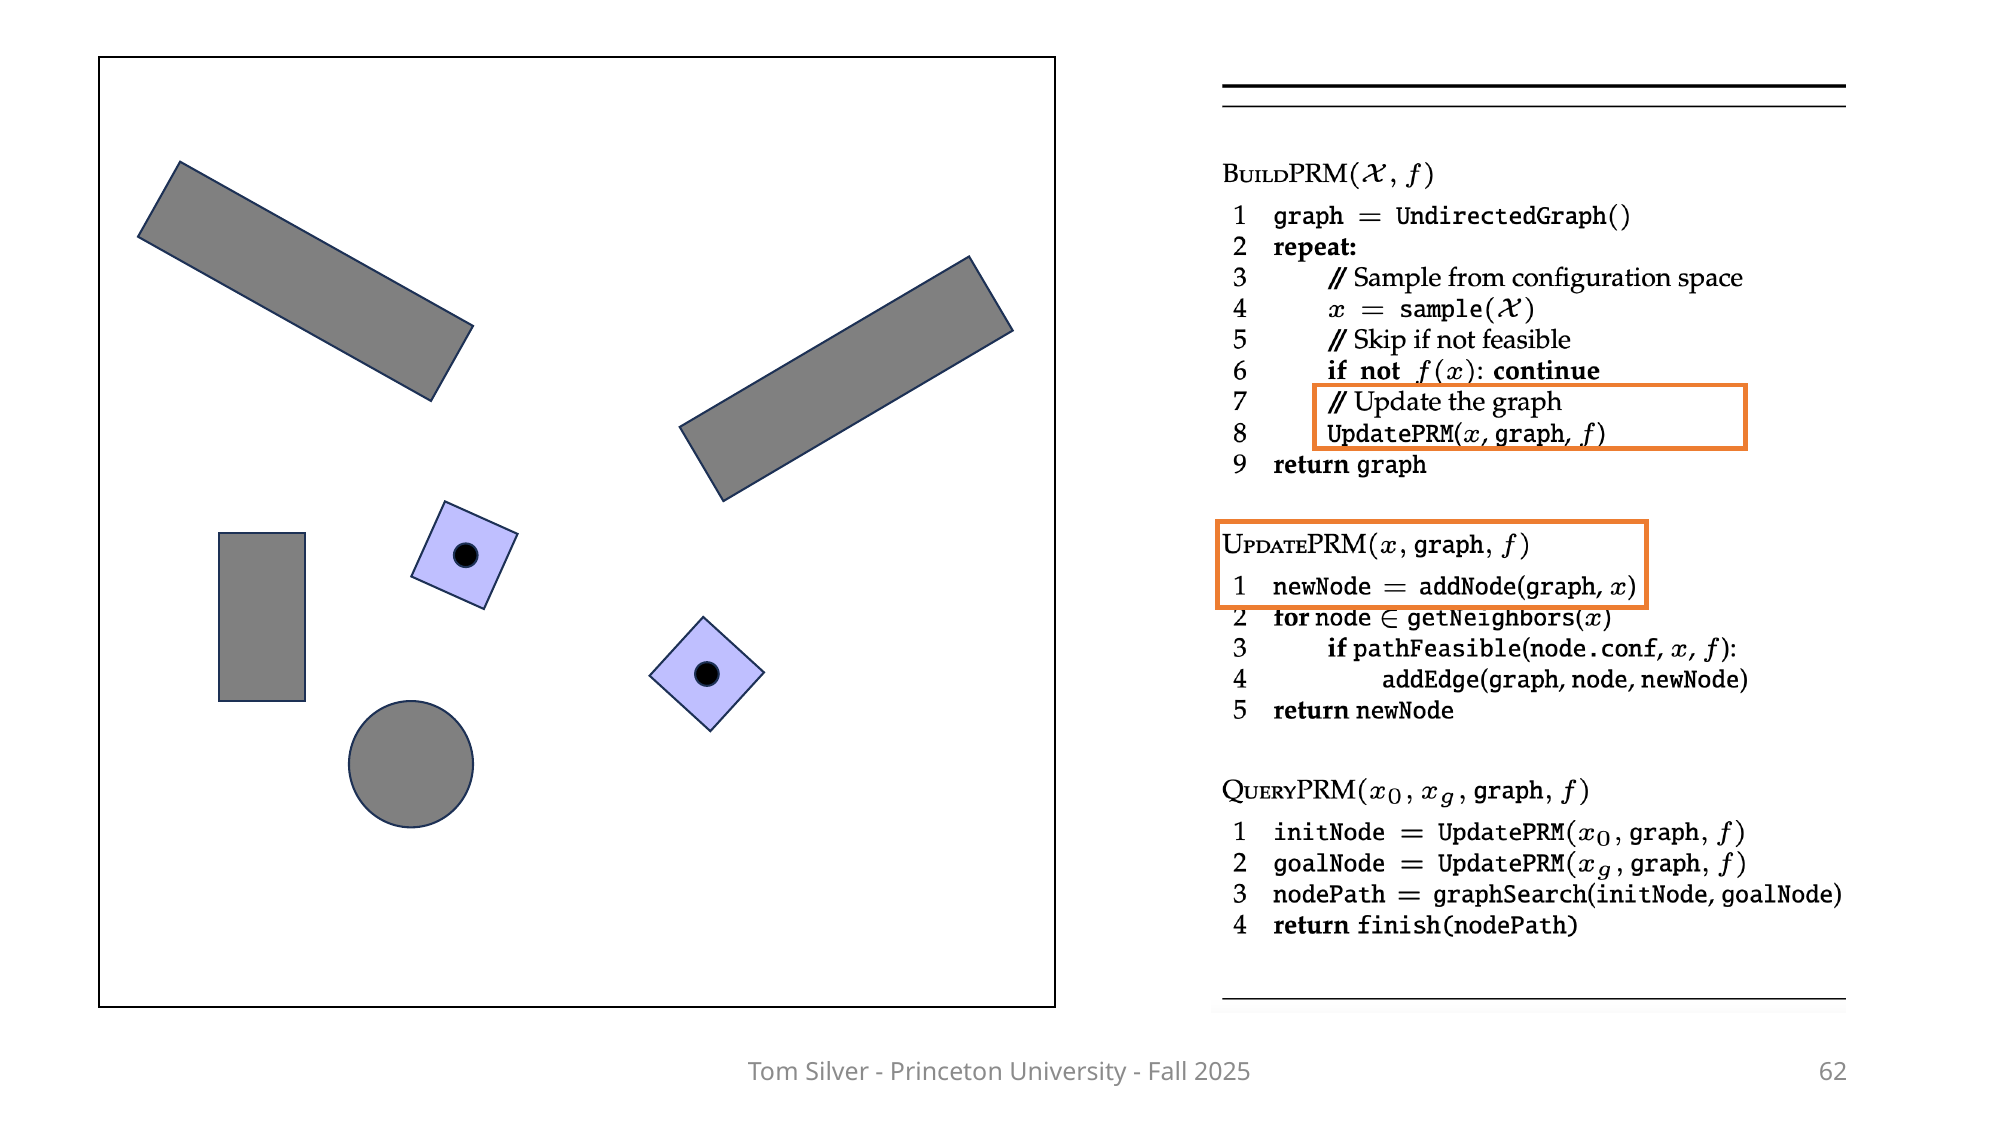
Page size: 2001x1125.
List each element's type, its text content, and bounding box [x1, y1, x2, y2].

text_box [678, 255, 1015, 503]
text_box [218, 532, 306, 702]
text_box [648, 615, 766, 733]
text_box [694, 661, 720, 687]
footer Tom Silver - Princeton University - Fall 2025 [662, 1042, 1338, 1103]
text_box [452, 542, 479, 569]
text_box [136, 160, 475, 403]
picture [1211, 74, 1846, 1013]
text_box [98, 56, 1056, 1008]
slide_number 62 [1412, 1042, 1863, 1103]
text_box [409, 500, 519, 611]
text_box [347, 700, 475, 829]
